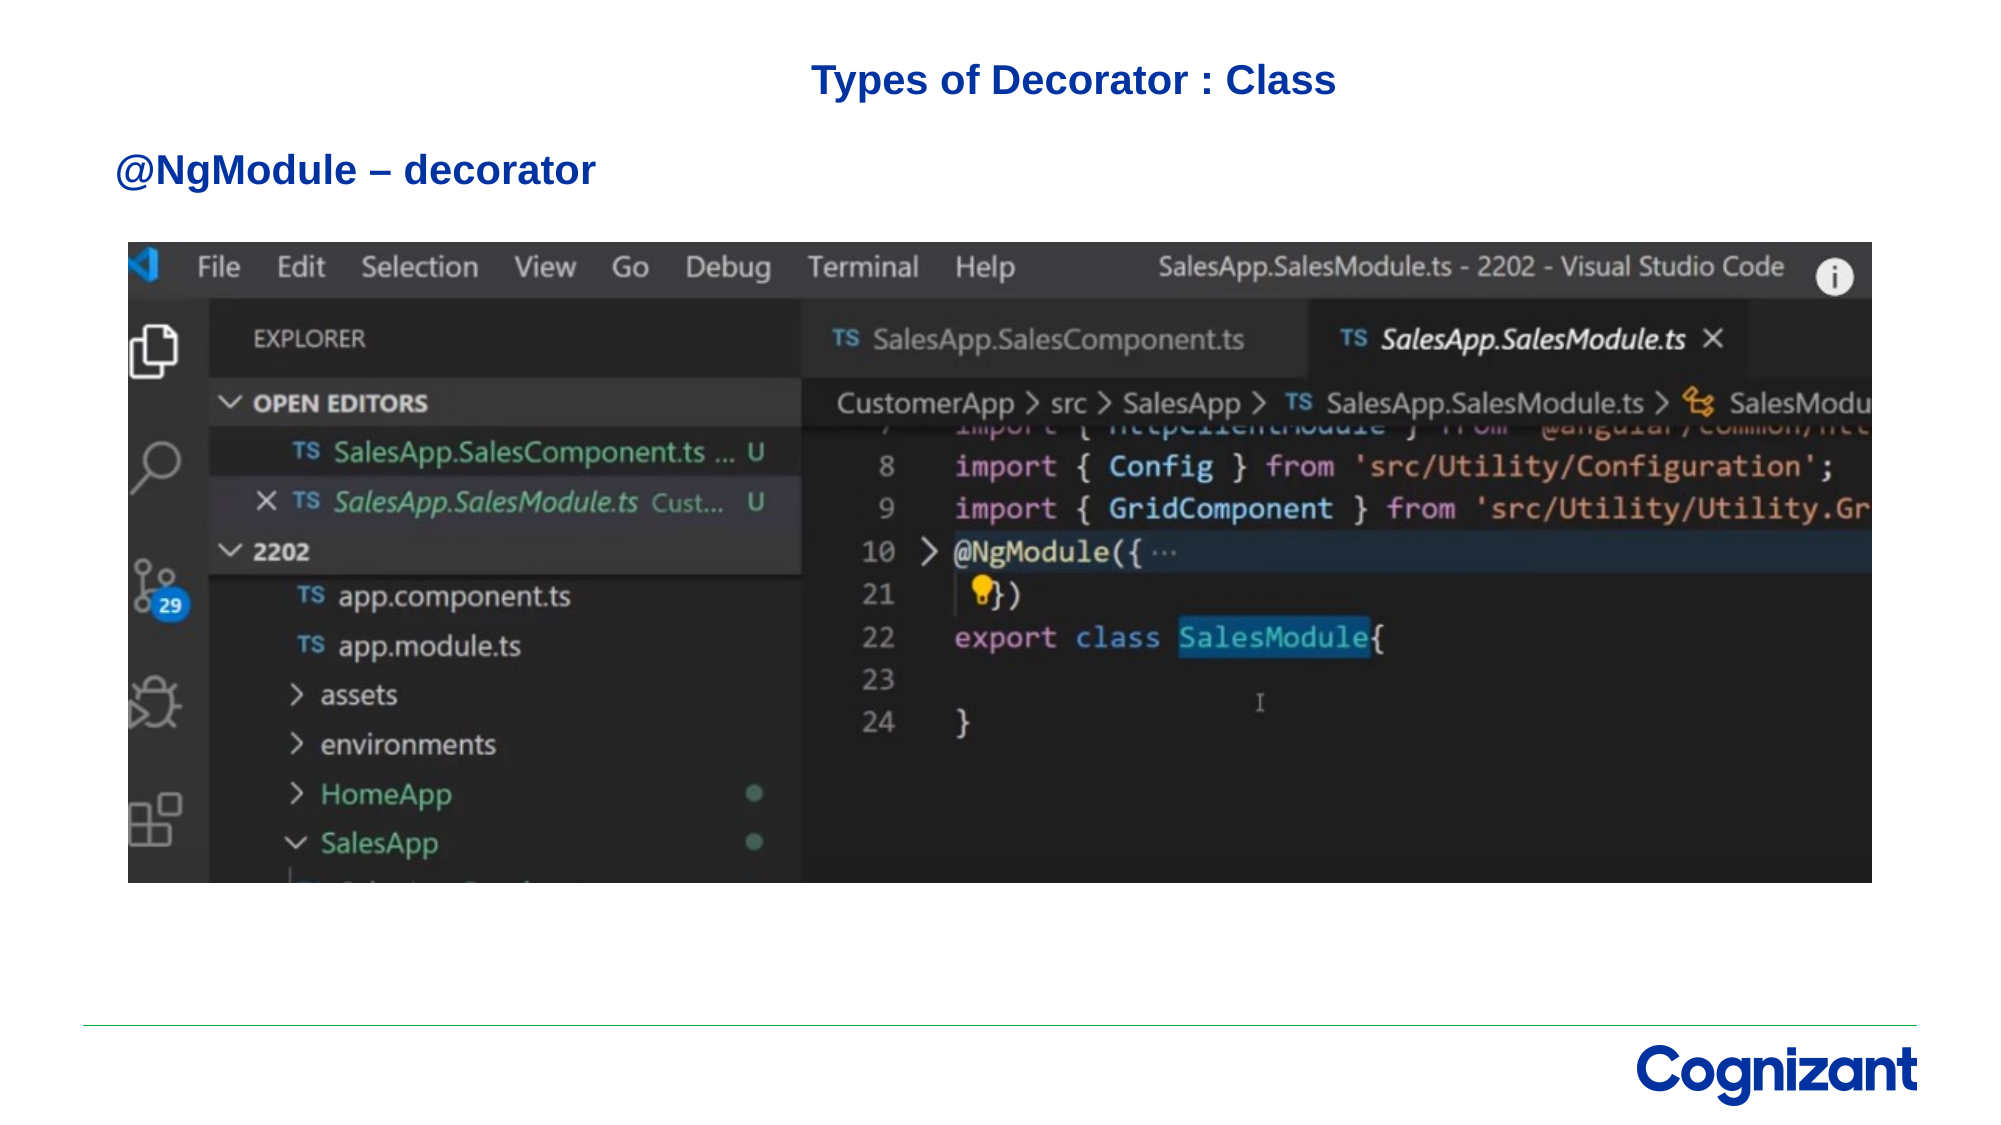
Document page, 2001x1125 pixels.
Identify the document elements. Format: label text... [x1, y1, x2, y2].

text_box Types of Decorator : Class [811, 58, 2000, 124]
picture [128, 242, 1872, 883]
text_box [114, 214, 1872, 305]
picture [1637, 1045, 1917, 1106]
text_box @NgModule – decorator [114, 148, 1949, 214]
